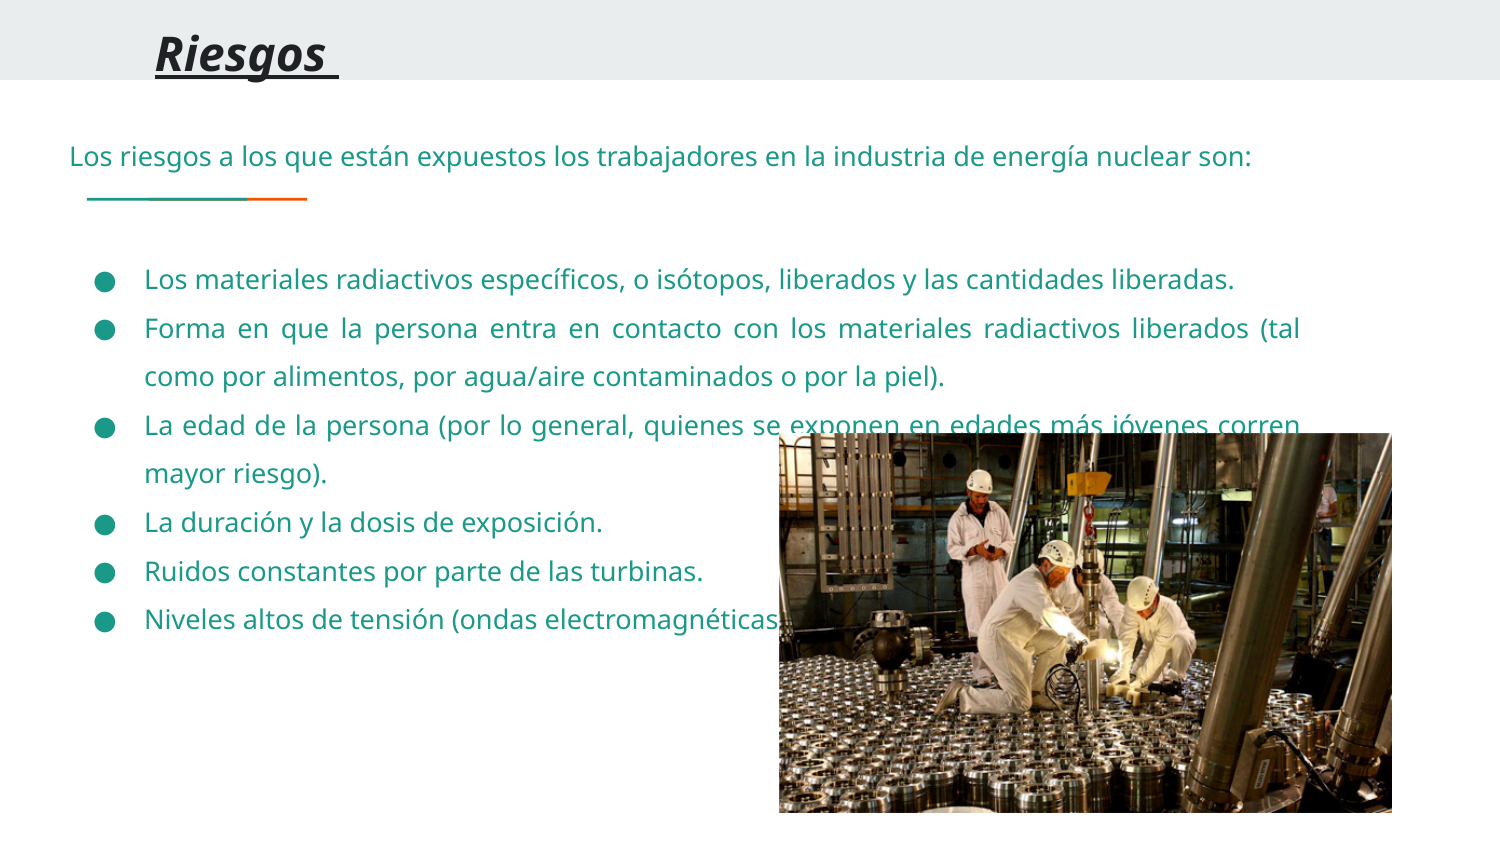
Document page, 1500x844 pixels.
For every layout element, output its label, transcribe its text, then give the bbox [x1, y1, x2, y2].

list Los riesgos a los que están expuestos los trabajadores en la industria de energía nuclear son: Los materiales radiactivos específicos, o isótopos, liberados y las cantidades liberadas. Forma en que la persona entra en contacto con los materiales radiactivos liberados (tal como por alimentos, por agua/aire contaminados o por la piel). La edad de la persona (por lo general, quienes se exponen en edades más jóvenes corren mayor riesgo). La duración y la dosis de exposición. Ruidos constantes por parte de las turbinas. Niveles altos de tensión (ondas electromagnéticas). [54, 120, 1316, 833]
title Riesgos [139, 0, 1401, 88]
picture [779, 433, 1392, 813]
